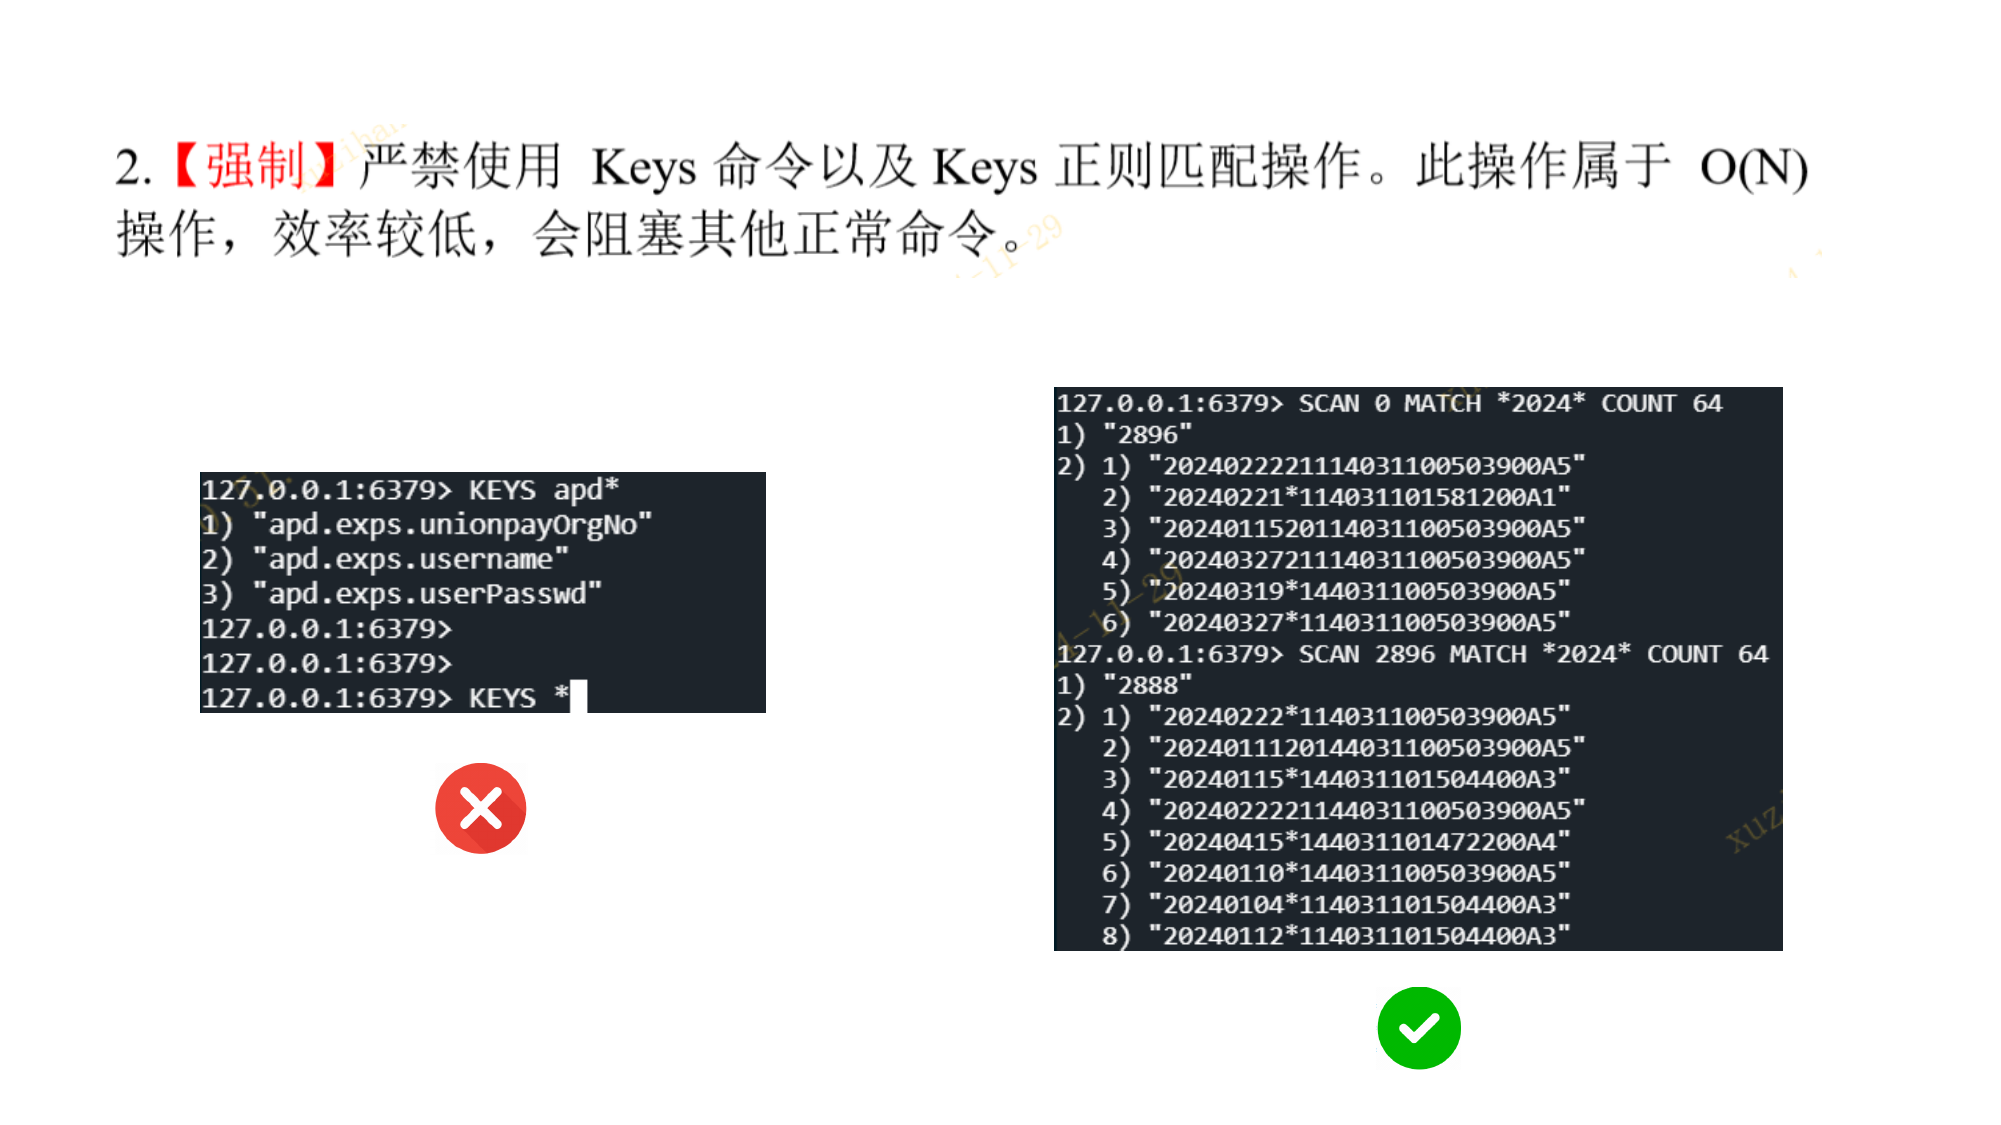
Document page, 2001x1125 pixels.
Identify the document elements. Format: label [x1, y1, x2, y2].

list [96, 123, 1822, 278]
picture [1376, 987, 1461, 1070]
picture [1054, 387, 1783, 951]
picture [199, 472, 766, 714]
picture [430, 763, 528, 855]
